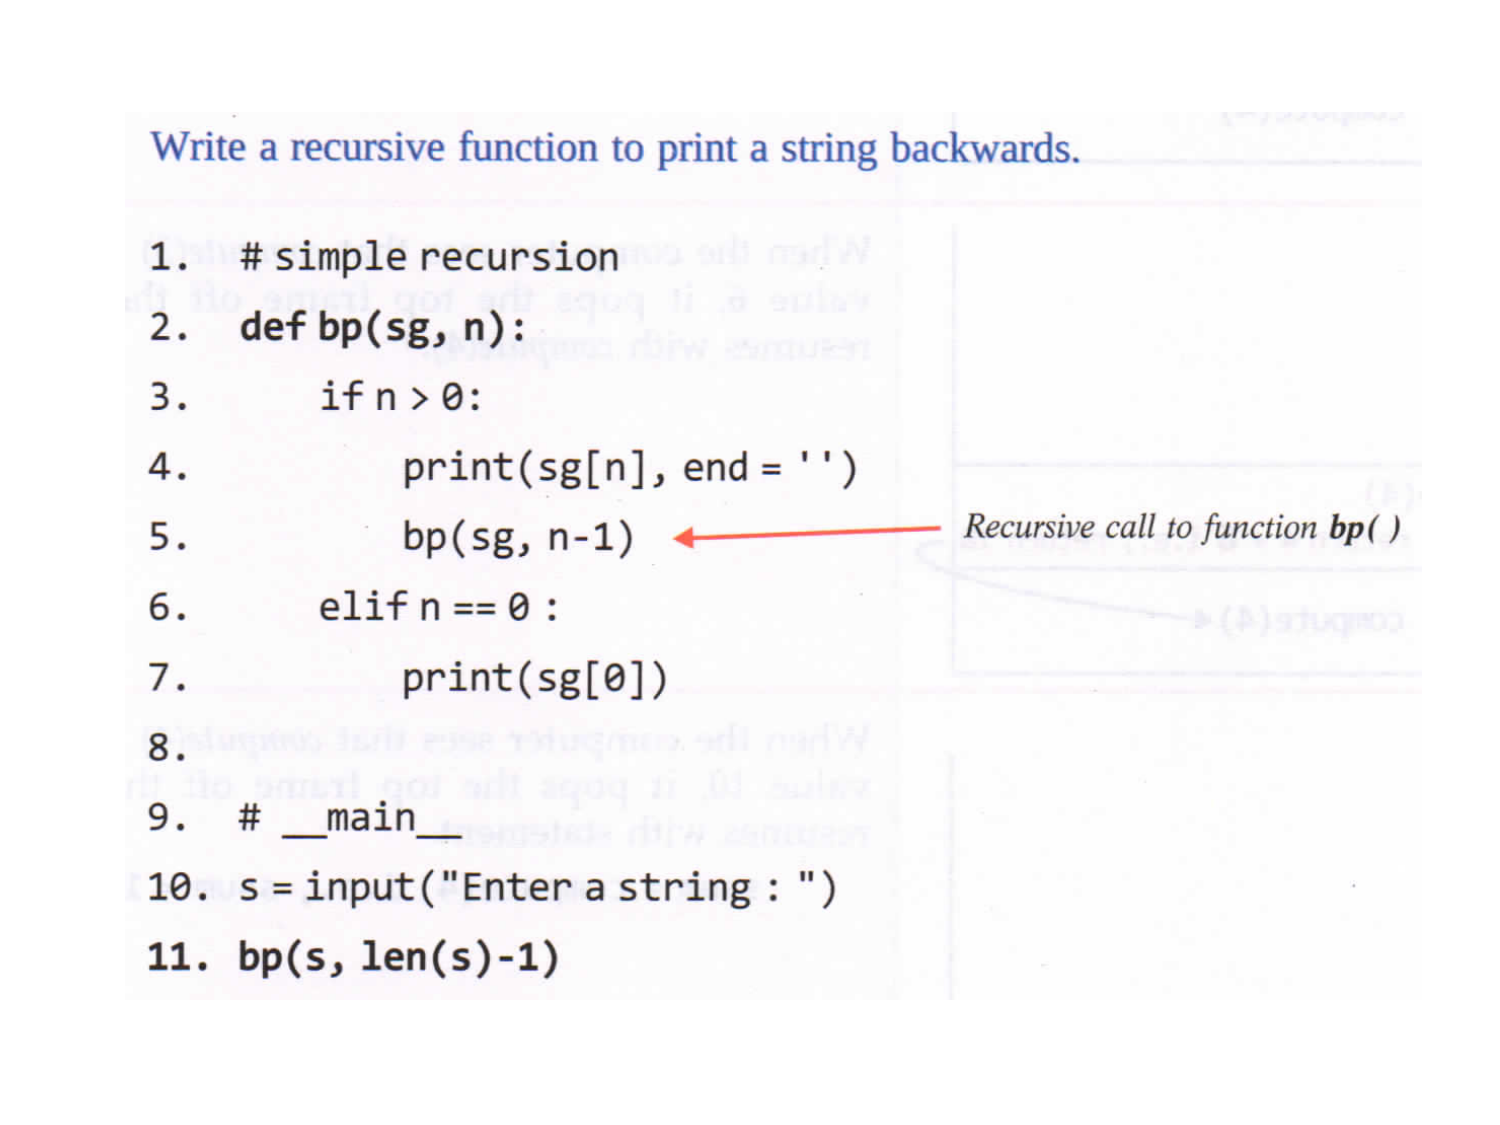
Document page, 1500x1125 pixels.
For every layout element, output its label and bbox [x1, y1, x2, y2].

picture [124, 112, 1423, 1001]
